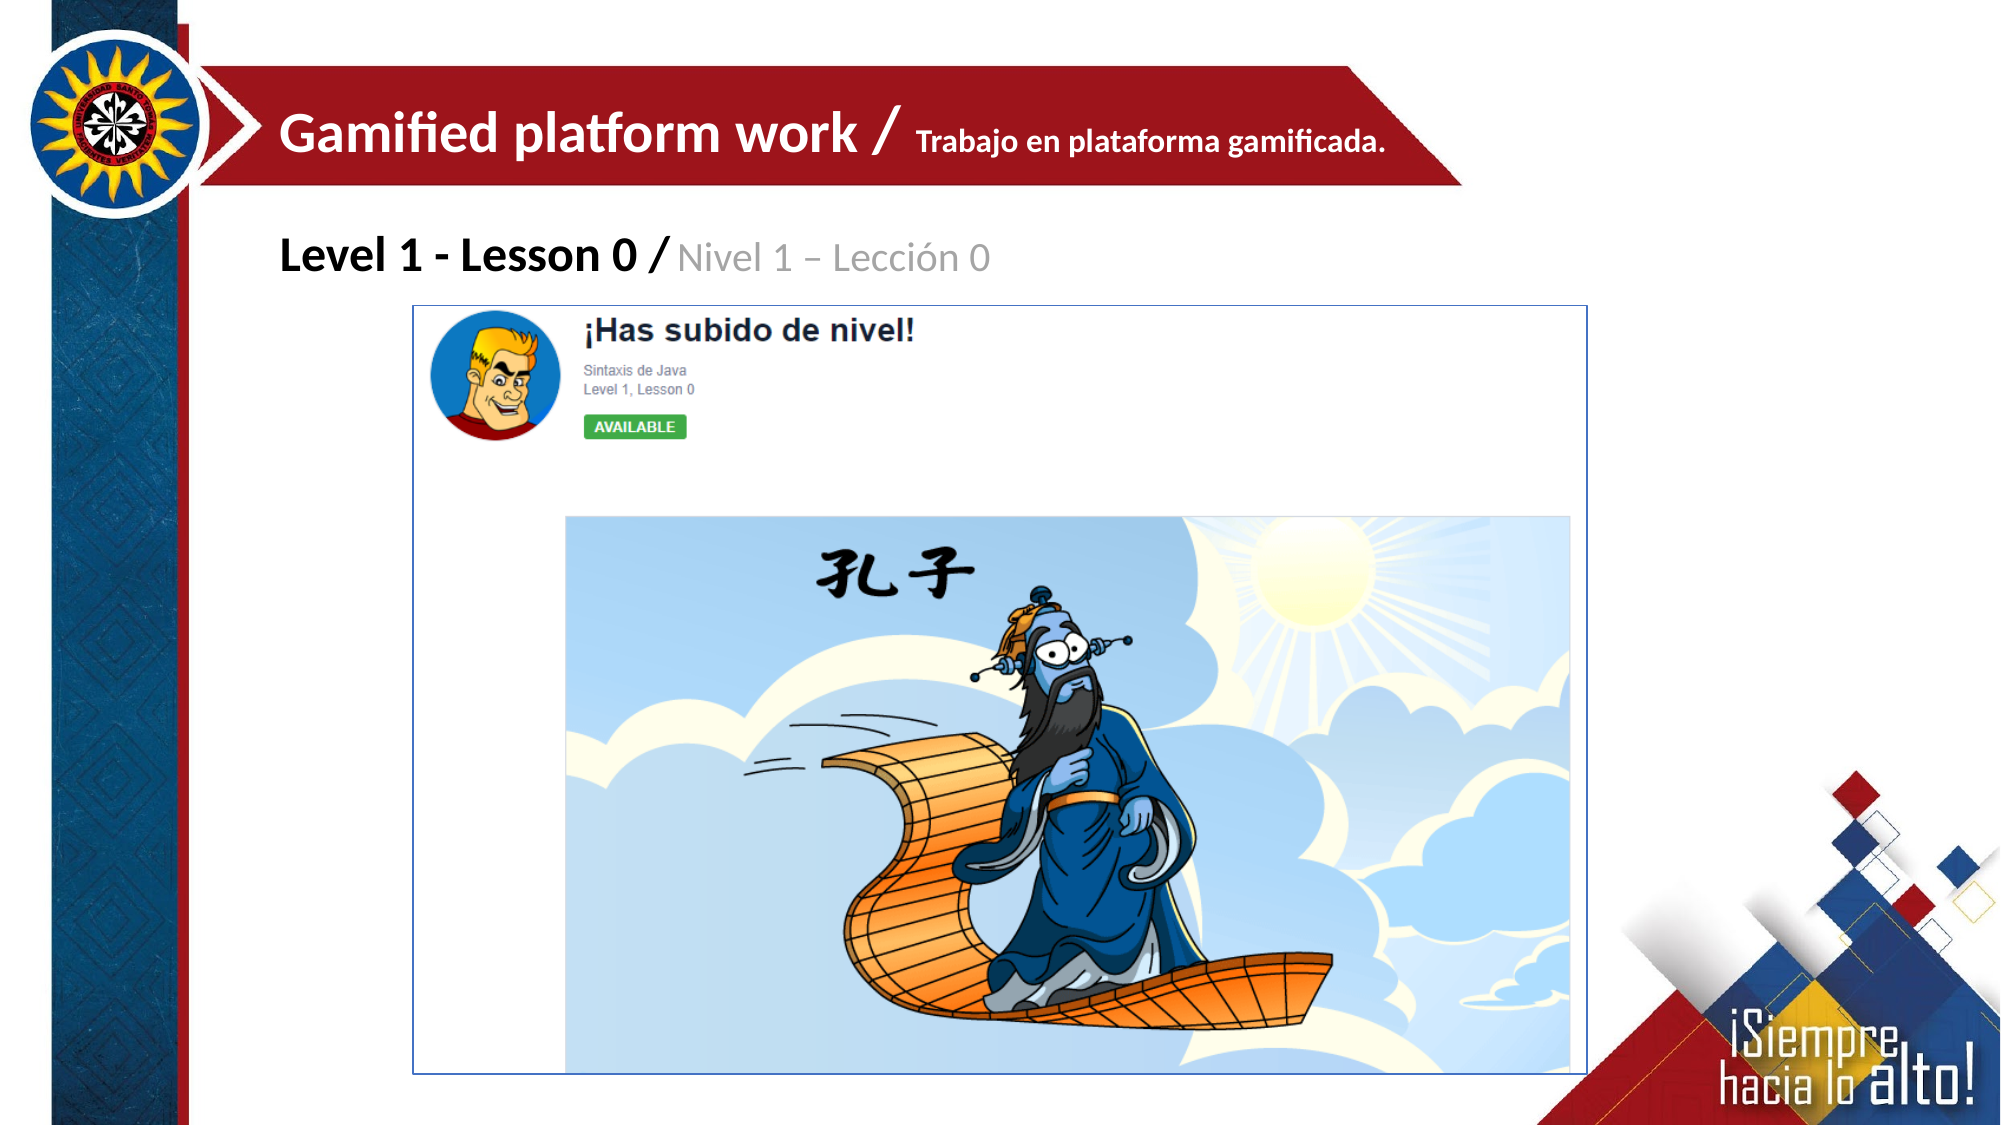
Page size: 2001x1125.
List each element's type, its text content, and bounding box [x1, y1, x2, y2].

picture [0, 0, 2001, 1125]
text_box Gamified platform work / Trabajo en plataforma gamificada. [264, 78, 1462, 173]
text_box Level 1 - Lesson 0 / Nivel 1 – Lección 0 [264, 213, 1839, 289]
